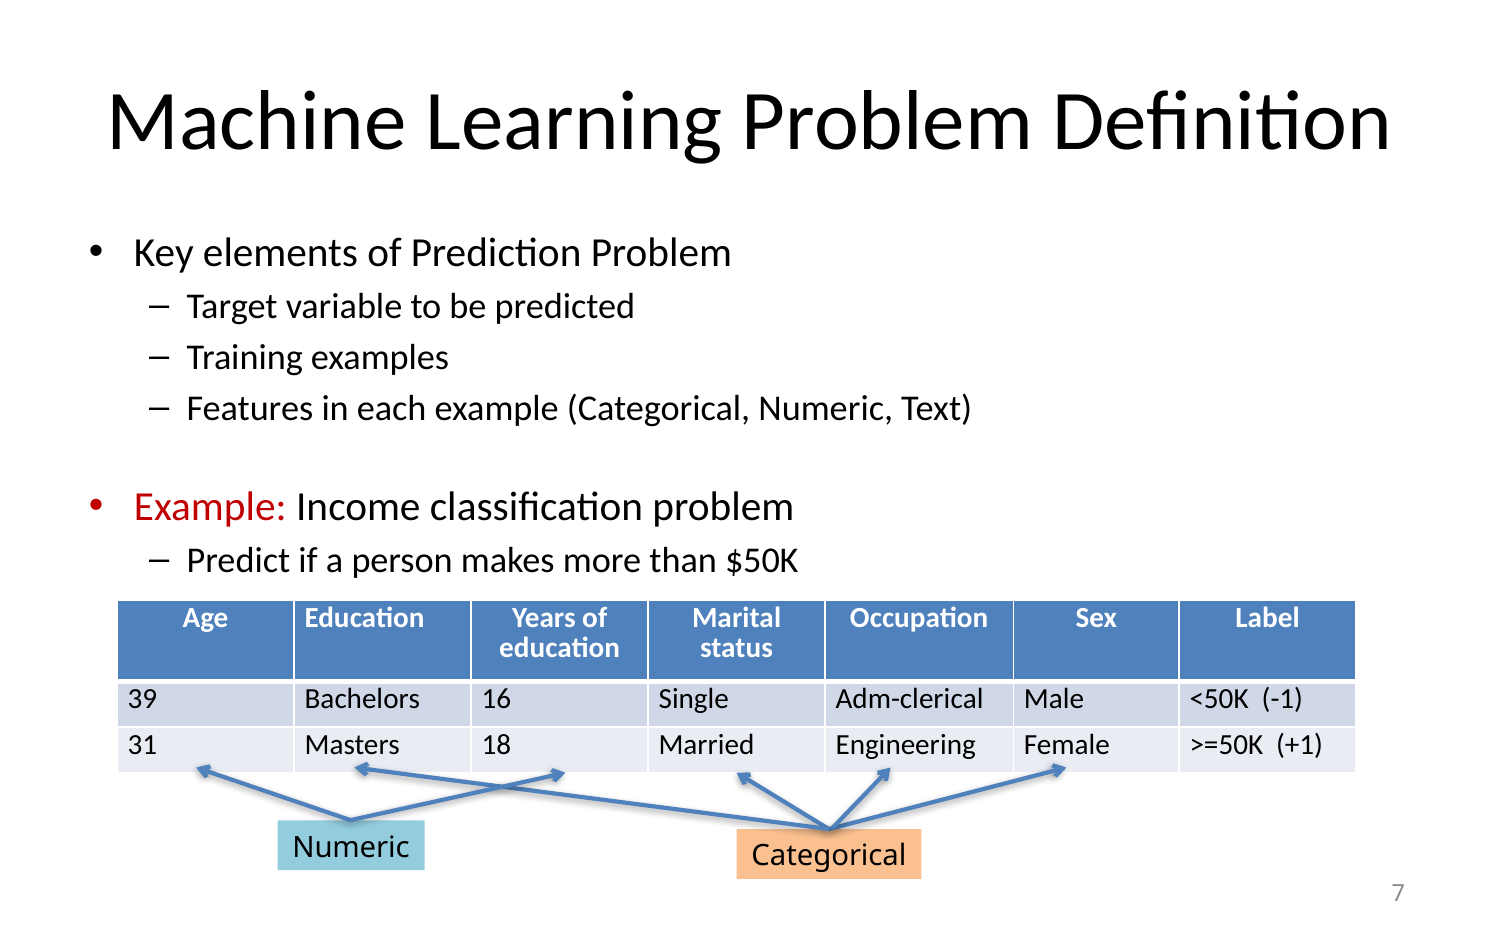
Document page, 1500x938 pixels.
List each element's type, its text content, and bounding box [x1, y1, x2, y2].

table_header Sex [1014, 601, 1178, 679]
table_header Age [118, 601, 293, 679]
table_cell Bachelors [295, 684, 470, 726]
table_header Occupation [826, 601, 1013, 679]
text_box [831, 767, 891, 830]
title Machine Learning Problem Definition [75, 37, 1425, 194]
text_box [196, 767, 352, 821]
text_box Numeric [277, 829, 425, 871]
table_header Years of education [472, 601, 647, 679]
table_cell >=50K (+1) [1180, 728, 1355, 772]
table_cell Masters [295, 728, 470, 765]
table_header Label [1180, 601, 1355, 679]
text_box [354, 767, 830, 830]
table_header Education [295, 601, 470, 679]
table_cell Engineering [826, 728, 1013, 765]
table_header Marital status [649, 601, 824, 679]
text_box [349, 772, 566, 821]
list Key elements of Prediction Problem Target variable to be predicted Training examples Features in each example (Categorical, Numeric, Text) Example: Income classification problem Predict if a person makes more than $50K [75, 218, 1425, 900]
text_box Categorical [736, 838, 922, 879]
text_box [415, 459, 1436, 938]
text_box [891, 767, 1067, 830]
table_cell Married [649, 728, 824, 765]
table_cell Adm-clerical [826, 684, 1013, 726]
table_cell Single [649, 684, 824, 726]
table_cell 18 [472, 728, 647, 765]
table_cell 39 [118, 684, 293, 726]
table_cell Male [1014, 684, 1178, 726]
table_cell <50K (-1) [1180, 684, 1355, 726]
table_cell Female [1014, 728, 1178, 772]
table_cell 16 [472, 684, 647, 726]
table_cell 31 [118, 728, 293, 772]
